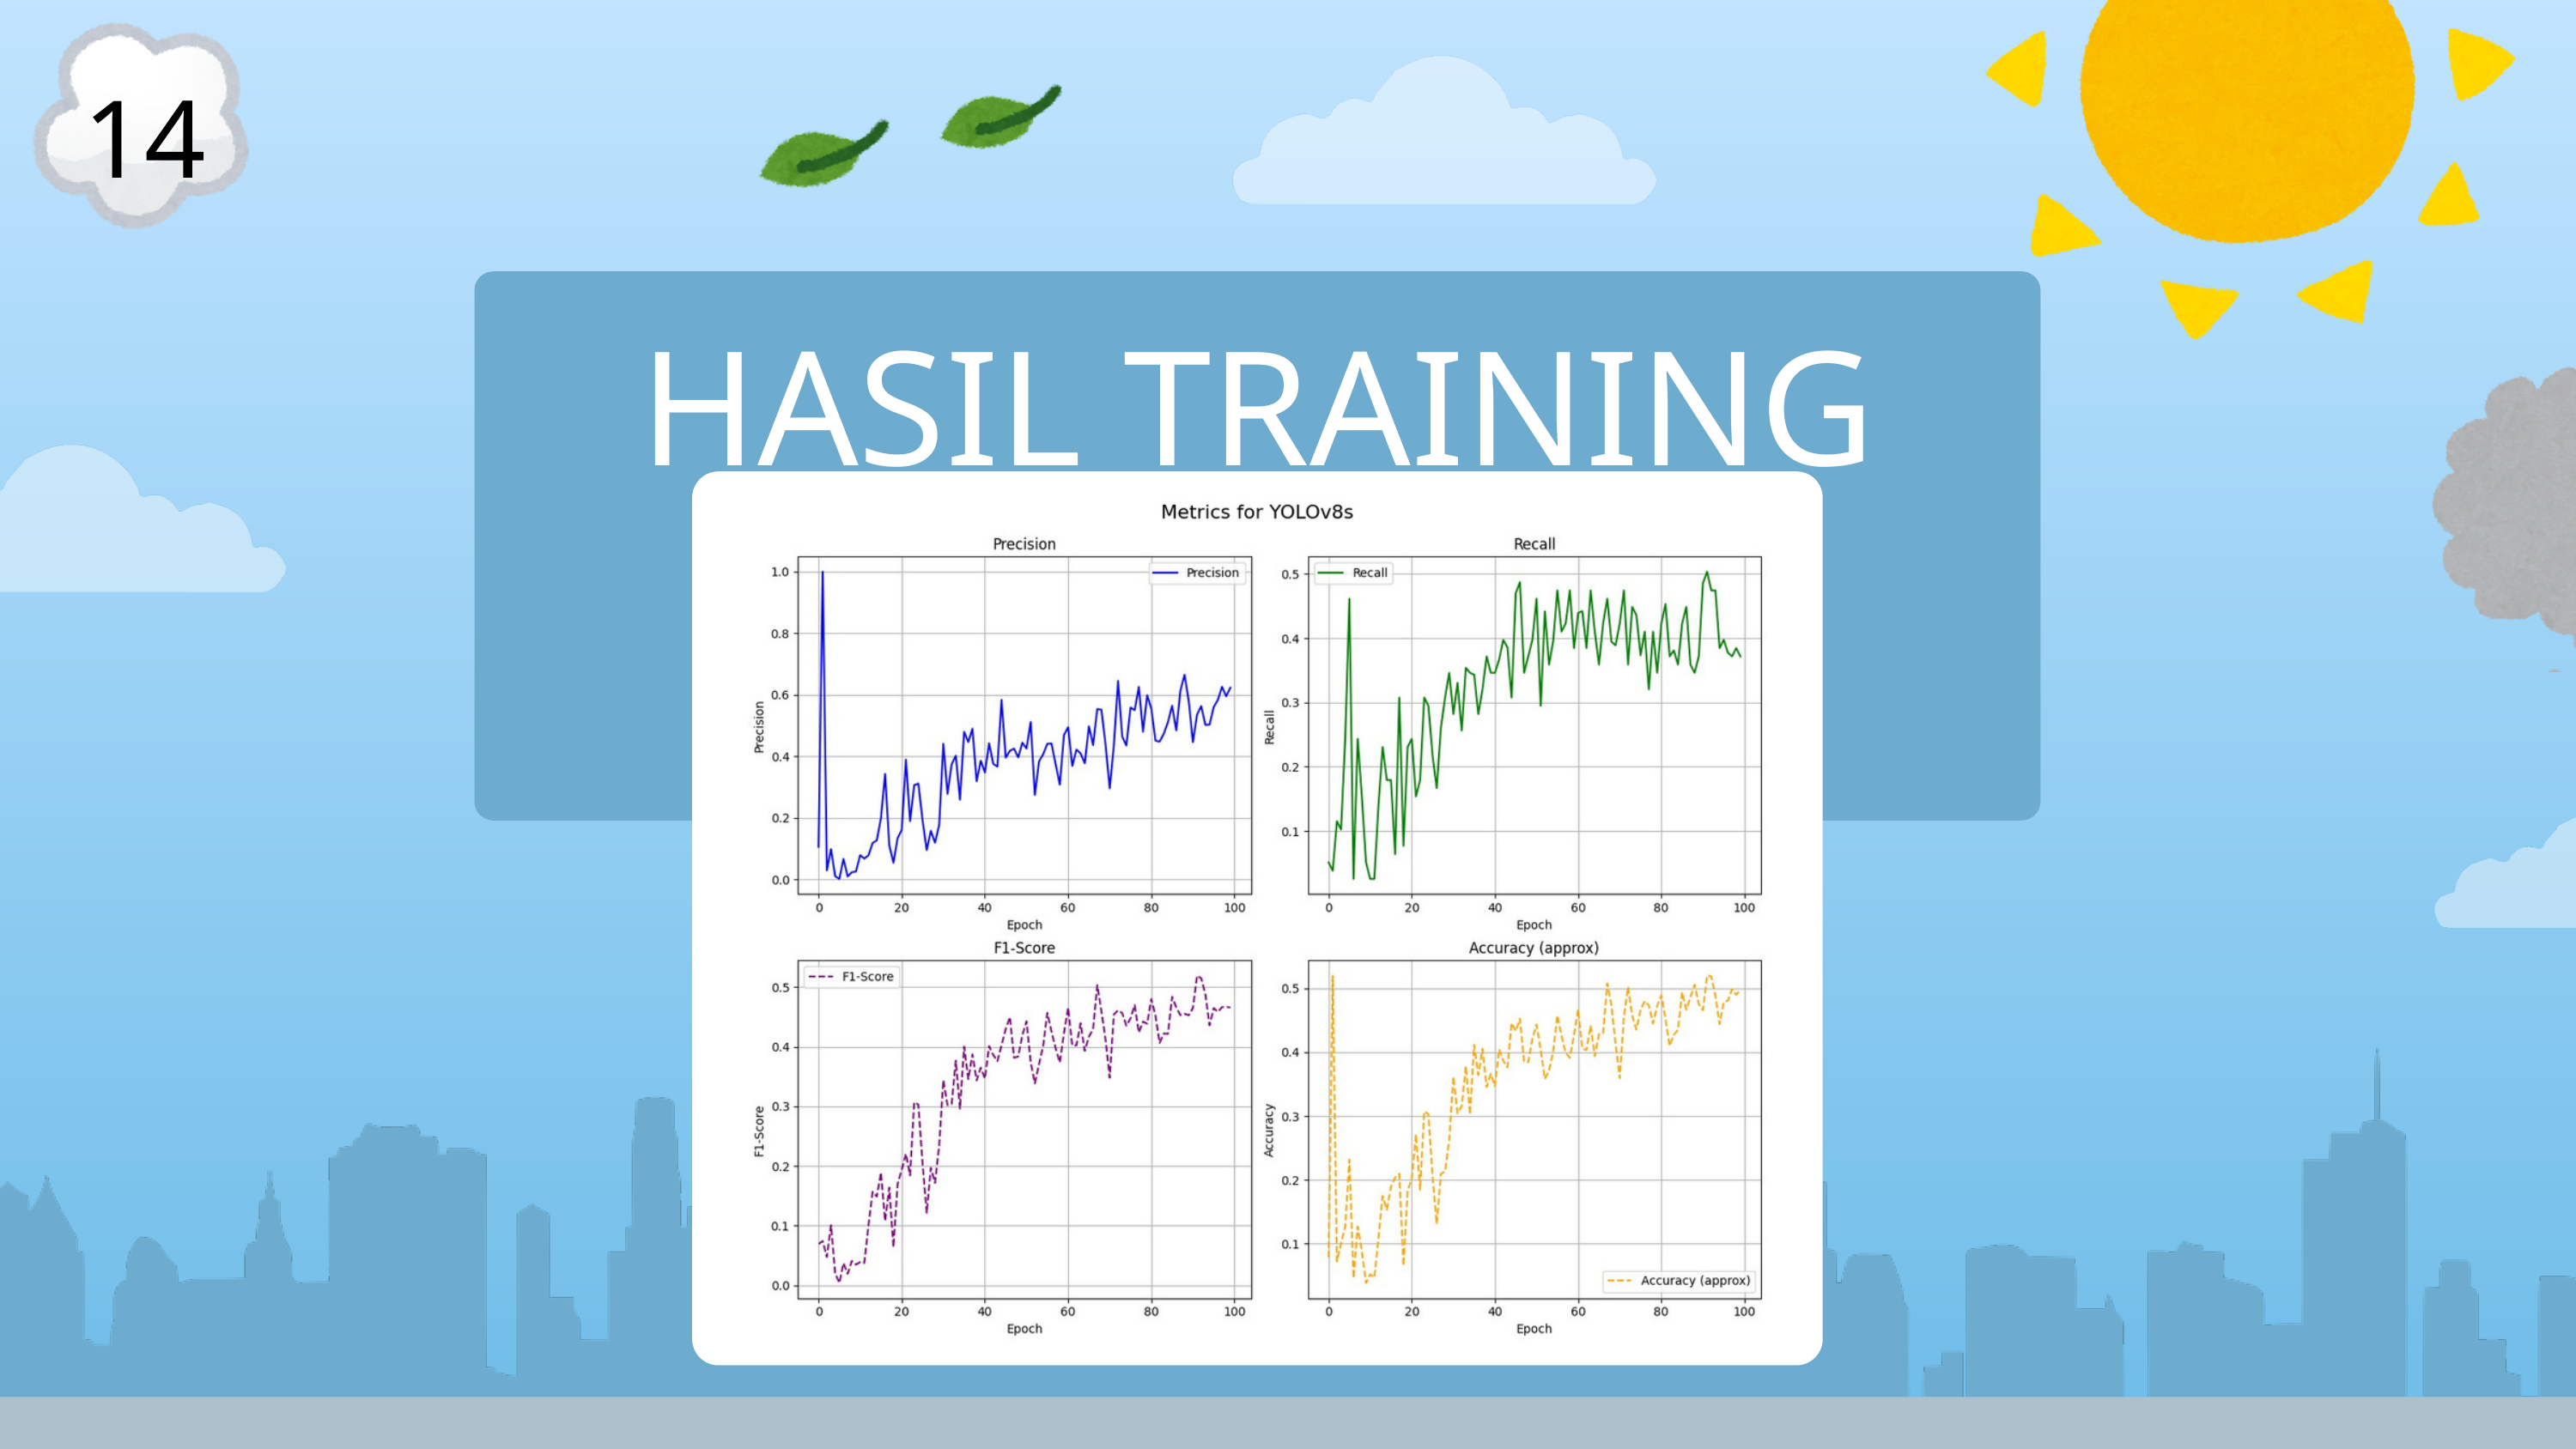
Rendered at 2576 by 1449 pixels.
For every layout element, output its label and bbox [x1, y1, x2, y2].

text_box [757, 79, 902, 204]
text_box [1229, 47, 1657, 204]
text_box [2431, 806, 2576, 928]
text_box [0, 1397, 2576, 1449]
text_box [2431, 355, 2576, 672]
text_box [0, 435, 287, 593]
text_box [1984, 0, 2516, 340]
text_box [32, 21, 251, 230]
text_box [0, 897, 2576, 1394]
text_box [939, 46, 1074, 165]
text_box [691, 470, 1823, 1366]
text_box [474, 270, 2041, 822]
